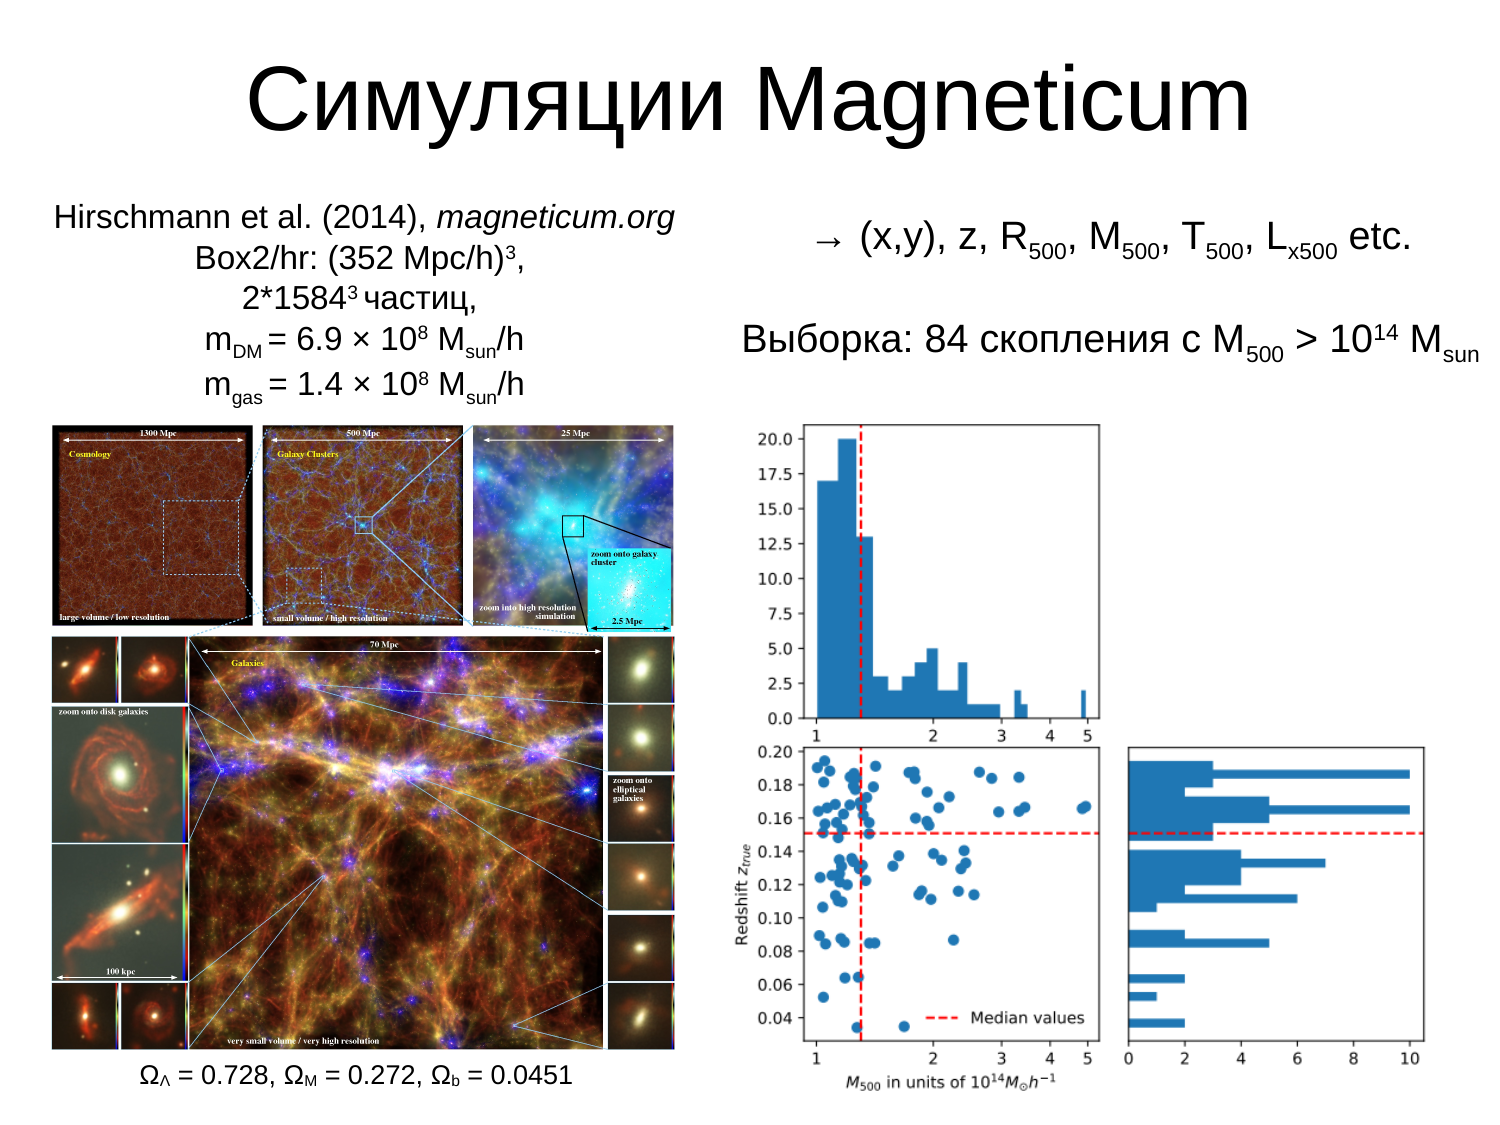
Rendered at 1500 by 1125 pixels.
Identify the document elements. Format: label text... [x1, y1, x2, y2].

text_box ΩΛ = 0.728, ΩM = 0.272, Ωb = 0.0451 [37, 1050, 675, 1096]
title Симуляции Magneticum [0, 0, 1500, 188]
picture [50, 423, 675, 1050]
text_box → (x,y), z, R500, M500, T500, Lx500 etc. Выборка: 84 скопления с M500 > 1014 Msun [712, 202, 1500, 328]
text_box Hirschmann et al. (2014), magneticum.org Box2/hr: (352 Mpc/h)3, 2*15843 частиц, mDM = 6.9 × 108 Msun/h mgas = 1.4 × 108 Msun/h [24, 188, 705, 411]
picture [704, 329, 1500, 1125]
